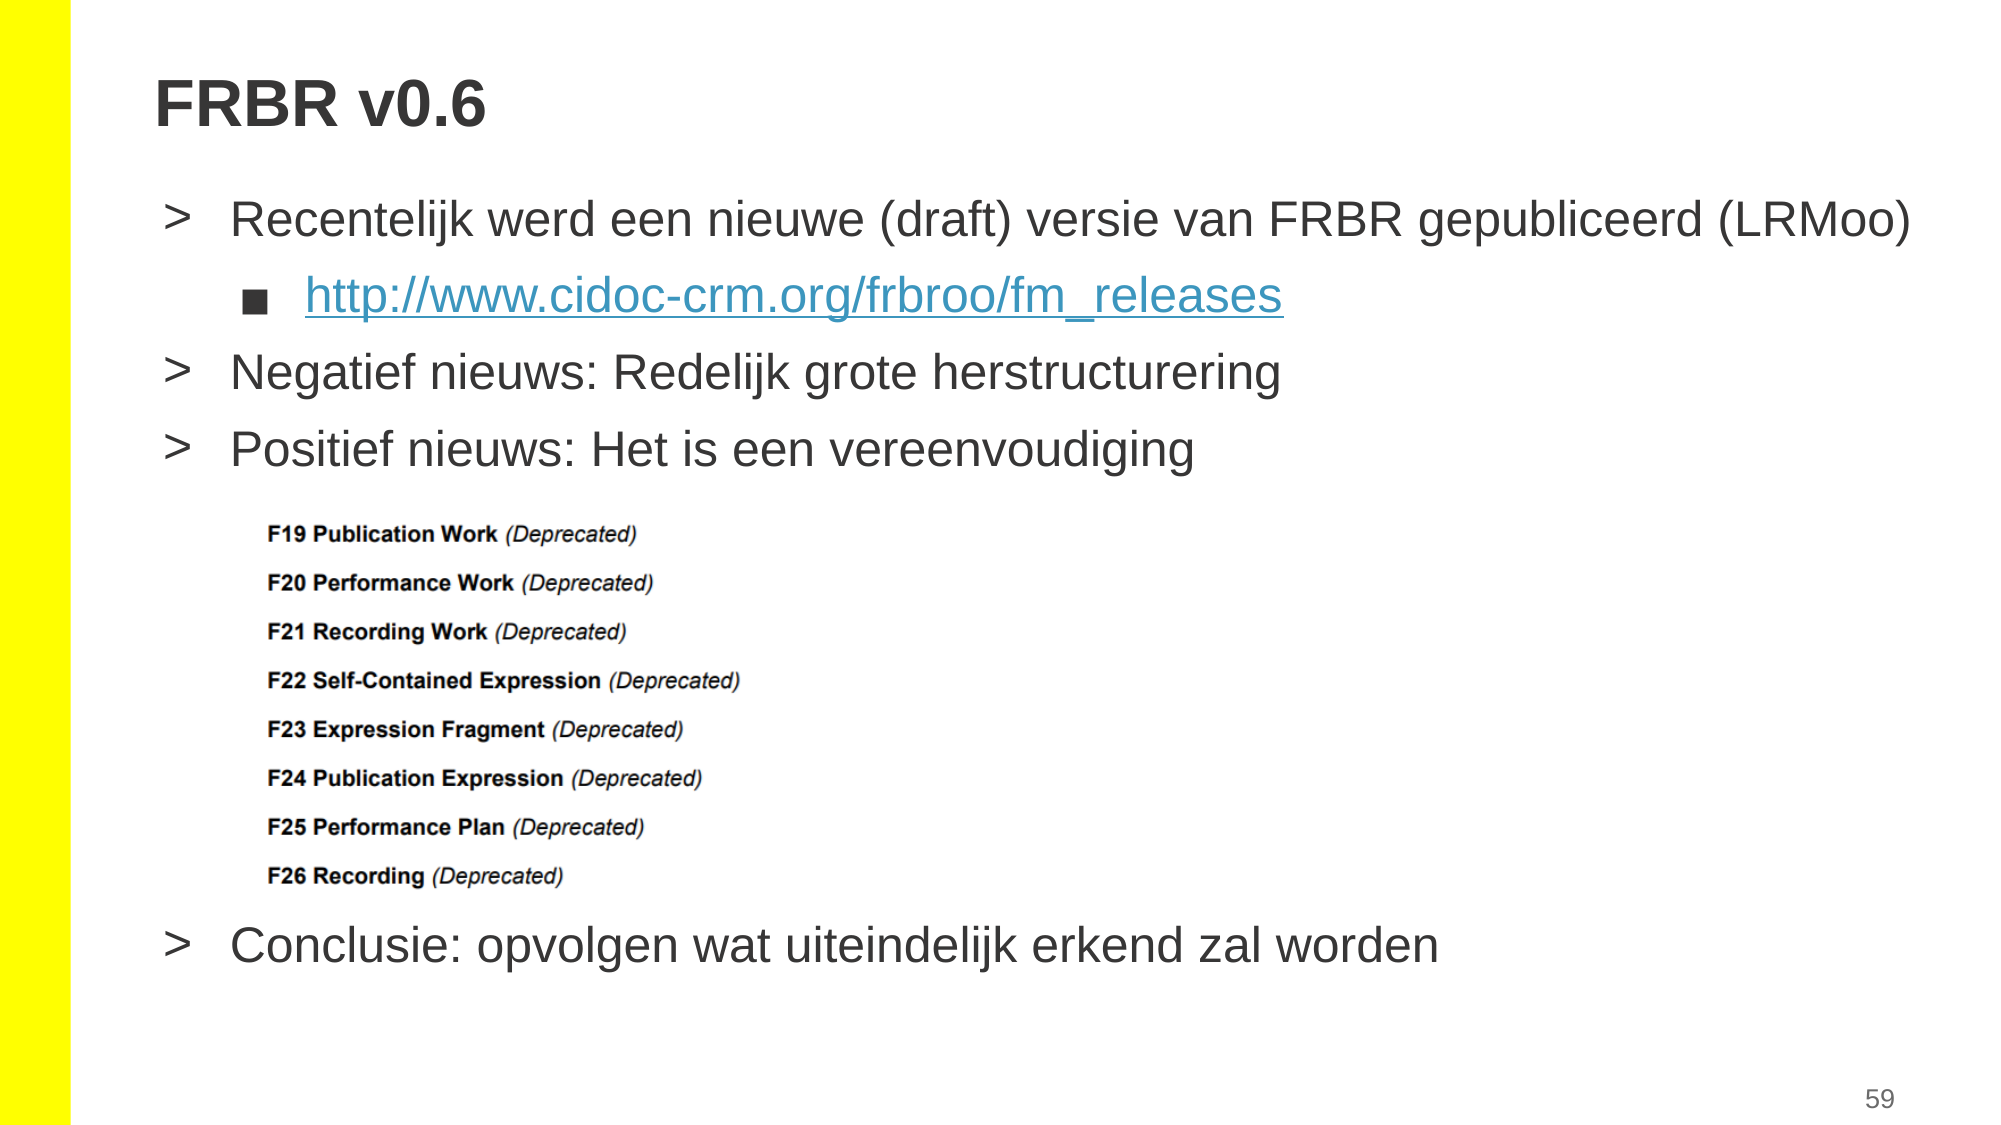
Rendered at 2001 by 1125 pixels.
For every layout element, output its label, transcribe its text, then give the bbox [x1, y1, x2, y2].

picture [257, 510, 760, 904]
slide_number 59 [1754, 1075, 1904, 1119]
title FRBR v0.6 [137, 59, 1863, 222]
list Recentelijk werd een nieuwe (draft) versie van FRBR gepubliceerd (LRMoo) http://www.cidoc-crm.org/frbroo/fm_releases Negatief nieuws: Redelijk grote herstructurering Positief nieuws: Het is een vereenvoudiging Conclusie: opvolgen wat uiteindelijk erkend zal worden [137, 177, 1958, 997]
